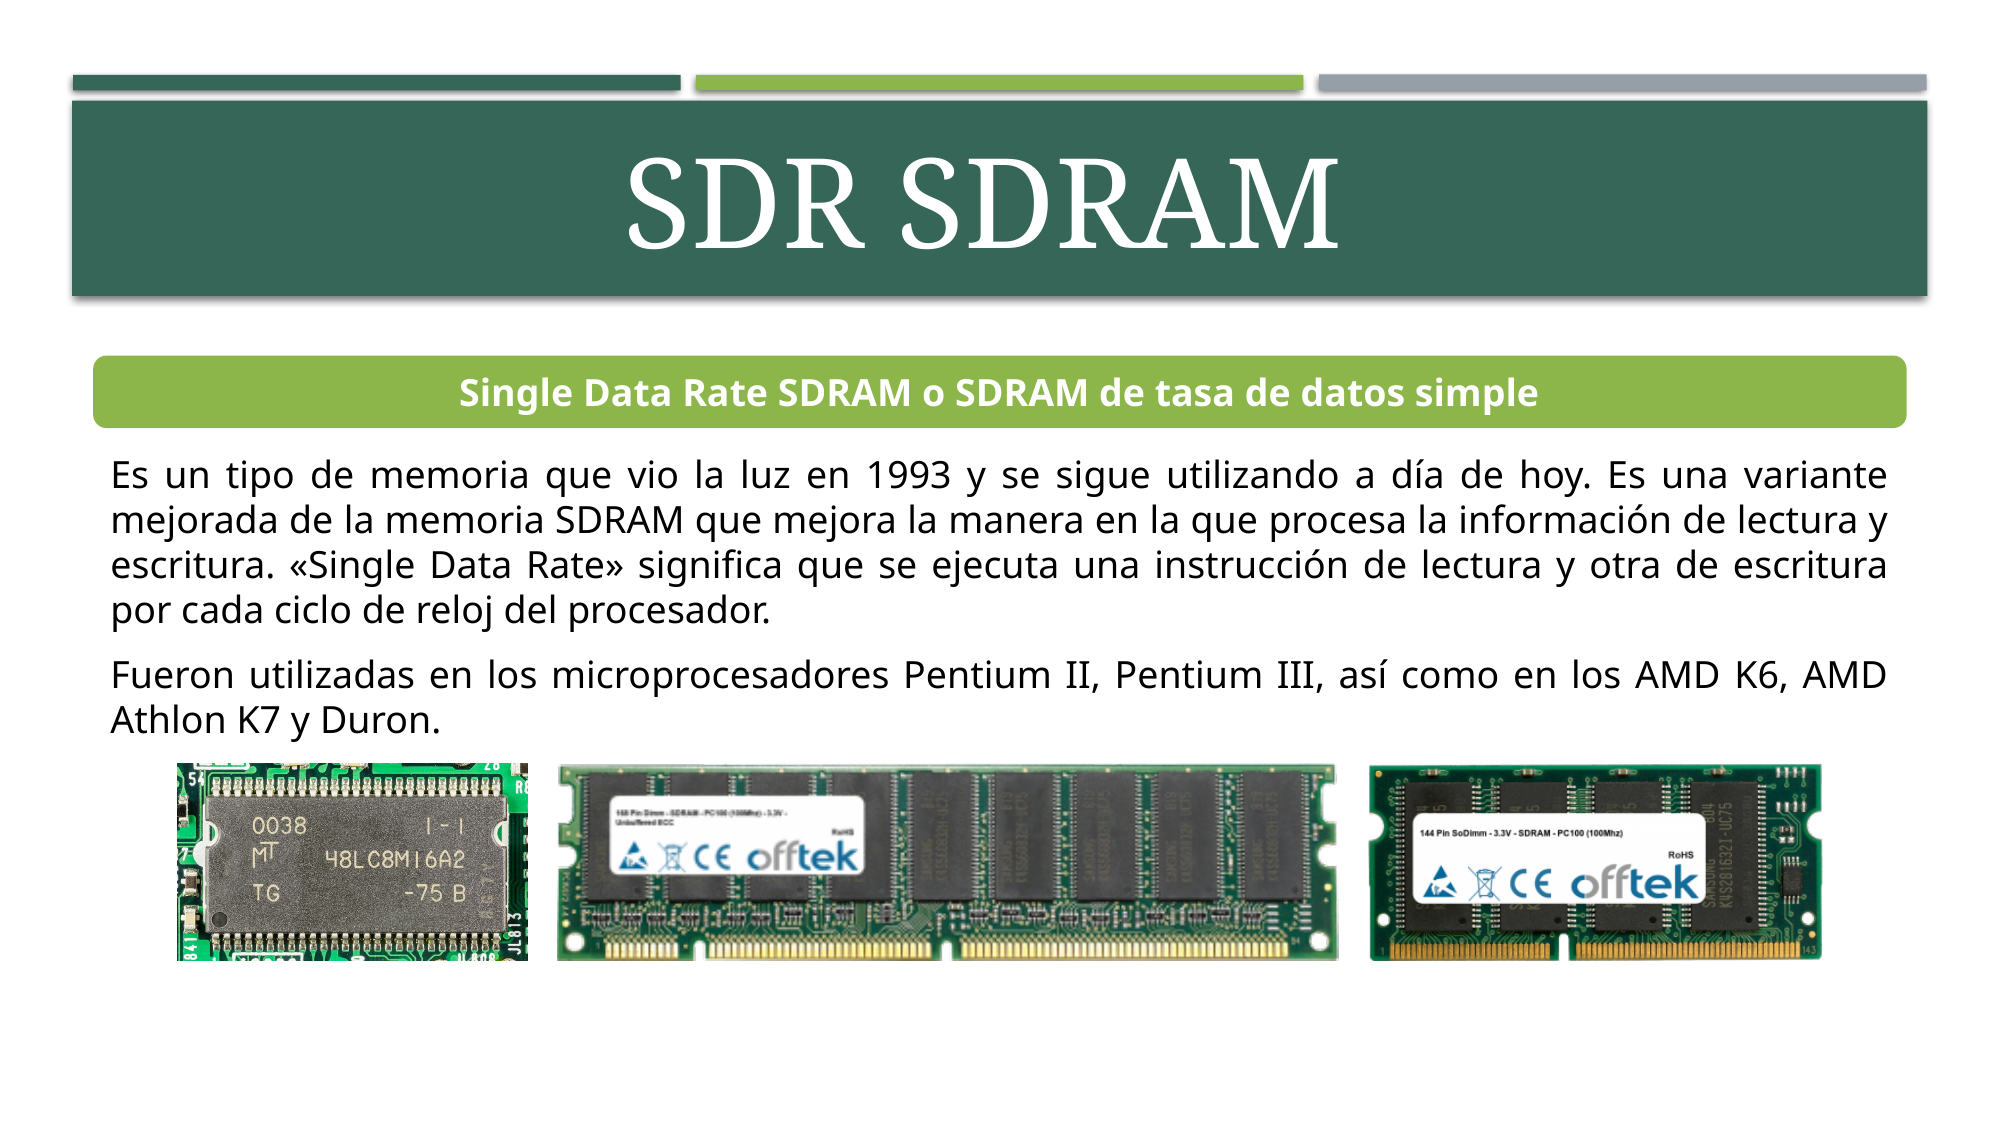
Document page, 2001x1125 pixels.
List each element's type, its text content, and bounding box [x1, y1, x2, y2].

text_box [176, 762, 1824, 962]
text_box Single Data Rate SDRAM o SDRAM de tasa de datos simple [93, 355, 1907, 429]
list Es un tipo de memoria que vio la luz en 1993 y se sigue utilizando a día de hoy. Es una variante mejorada de la memoria SDRAM que mejora la manera en la que procesa la información de lectura y escritura. «Single Data Rate» significa que se ejecuta una instrucción de lectura y otra de escritura por cada ciclo de reloj del procesador. Fueron utilizadas en los microprocesadores Pentium II, Pentium III, así como en los AMD K6, AMD Athlon K7 y Duron. [95, 426, 1905, 962]
title SDR SDRAM [95, 115, 1905, 282]
